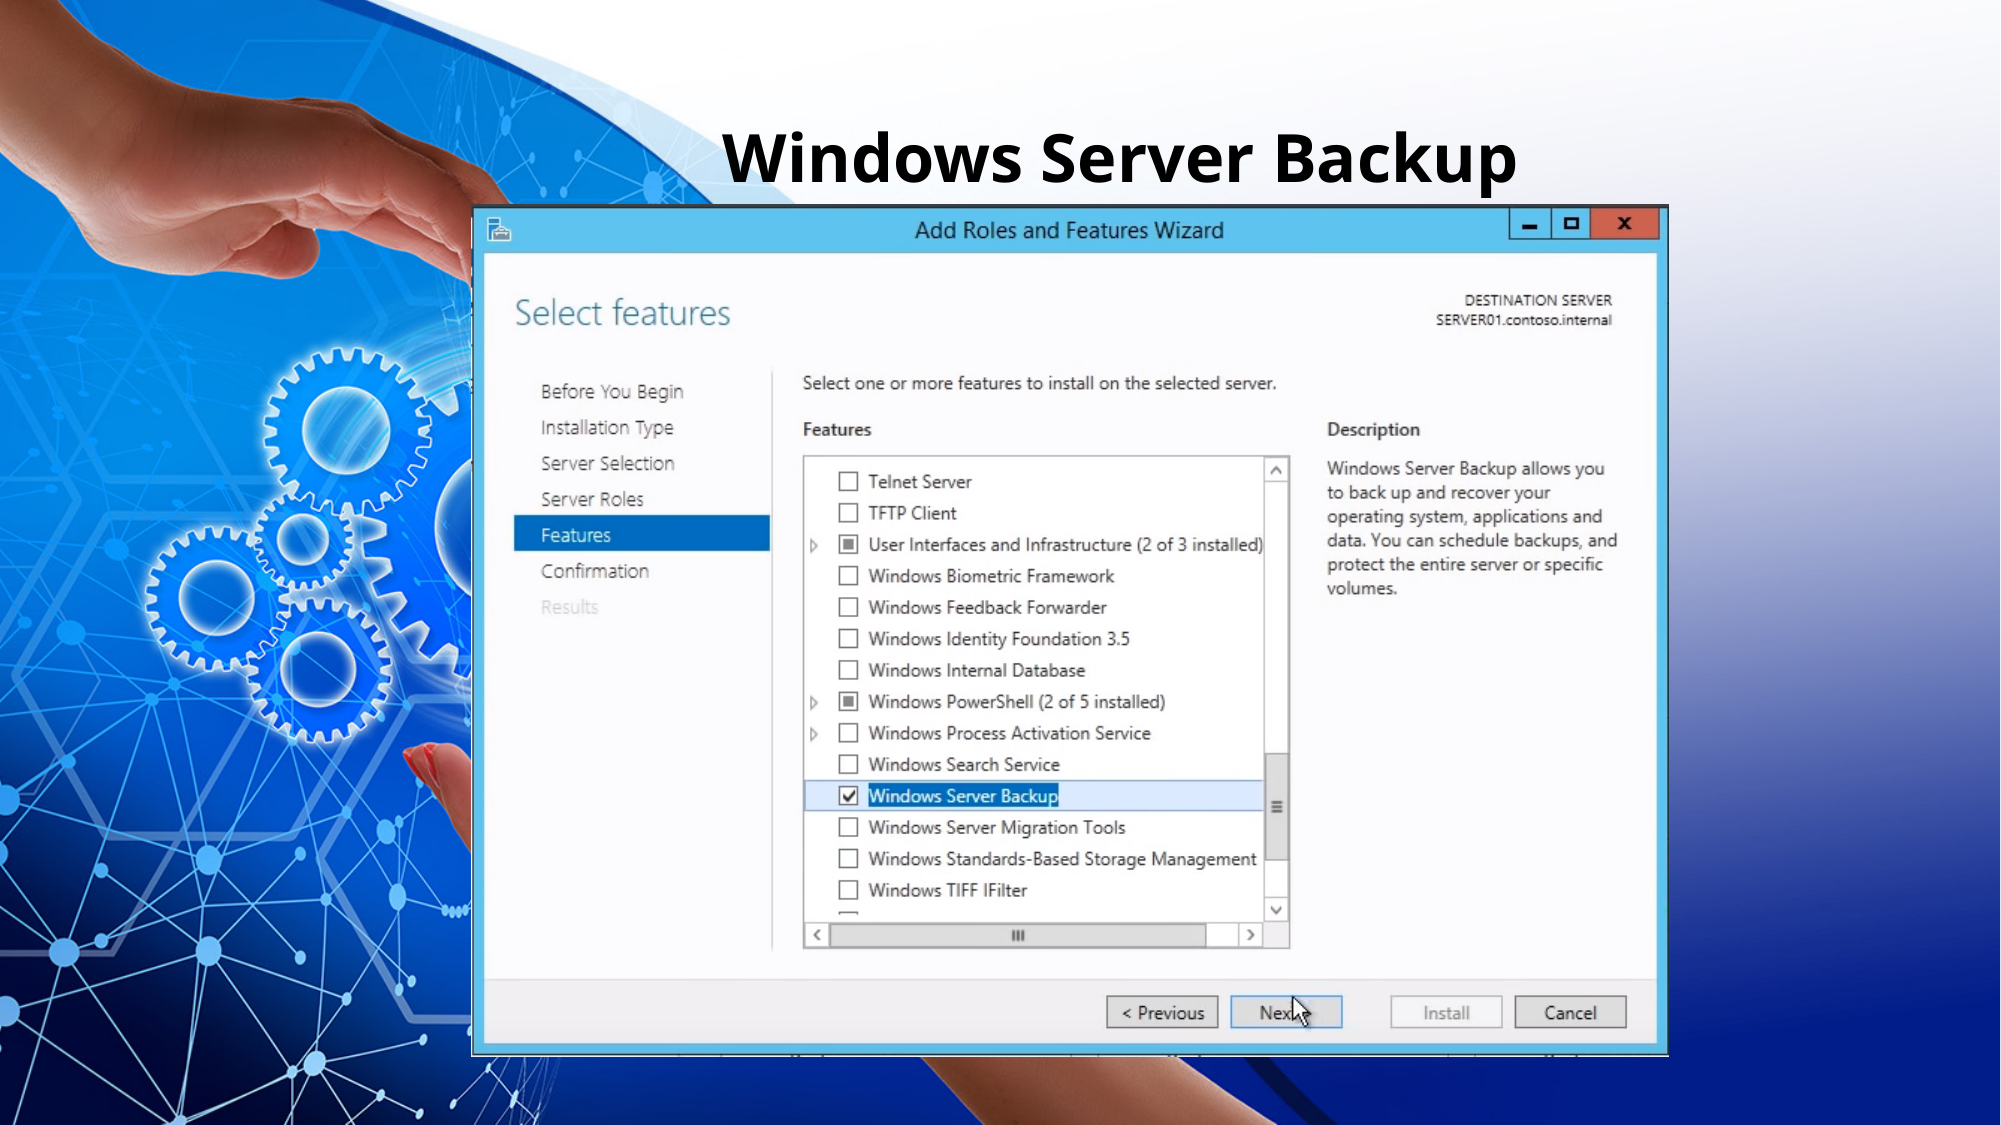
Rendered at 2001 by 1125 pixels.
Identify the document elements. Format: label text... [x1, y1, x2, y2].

text_box Windows Server Backup [514, 108, 1729, 203]
picture [0, 0, 2001, 1125]
